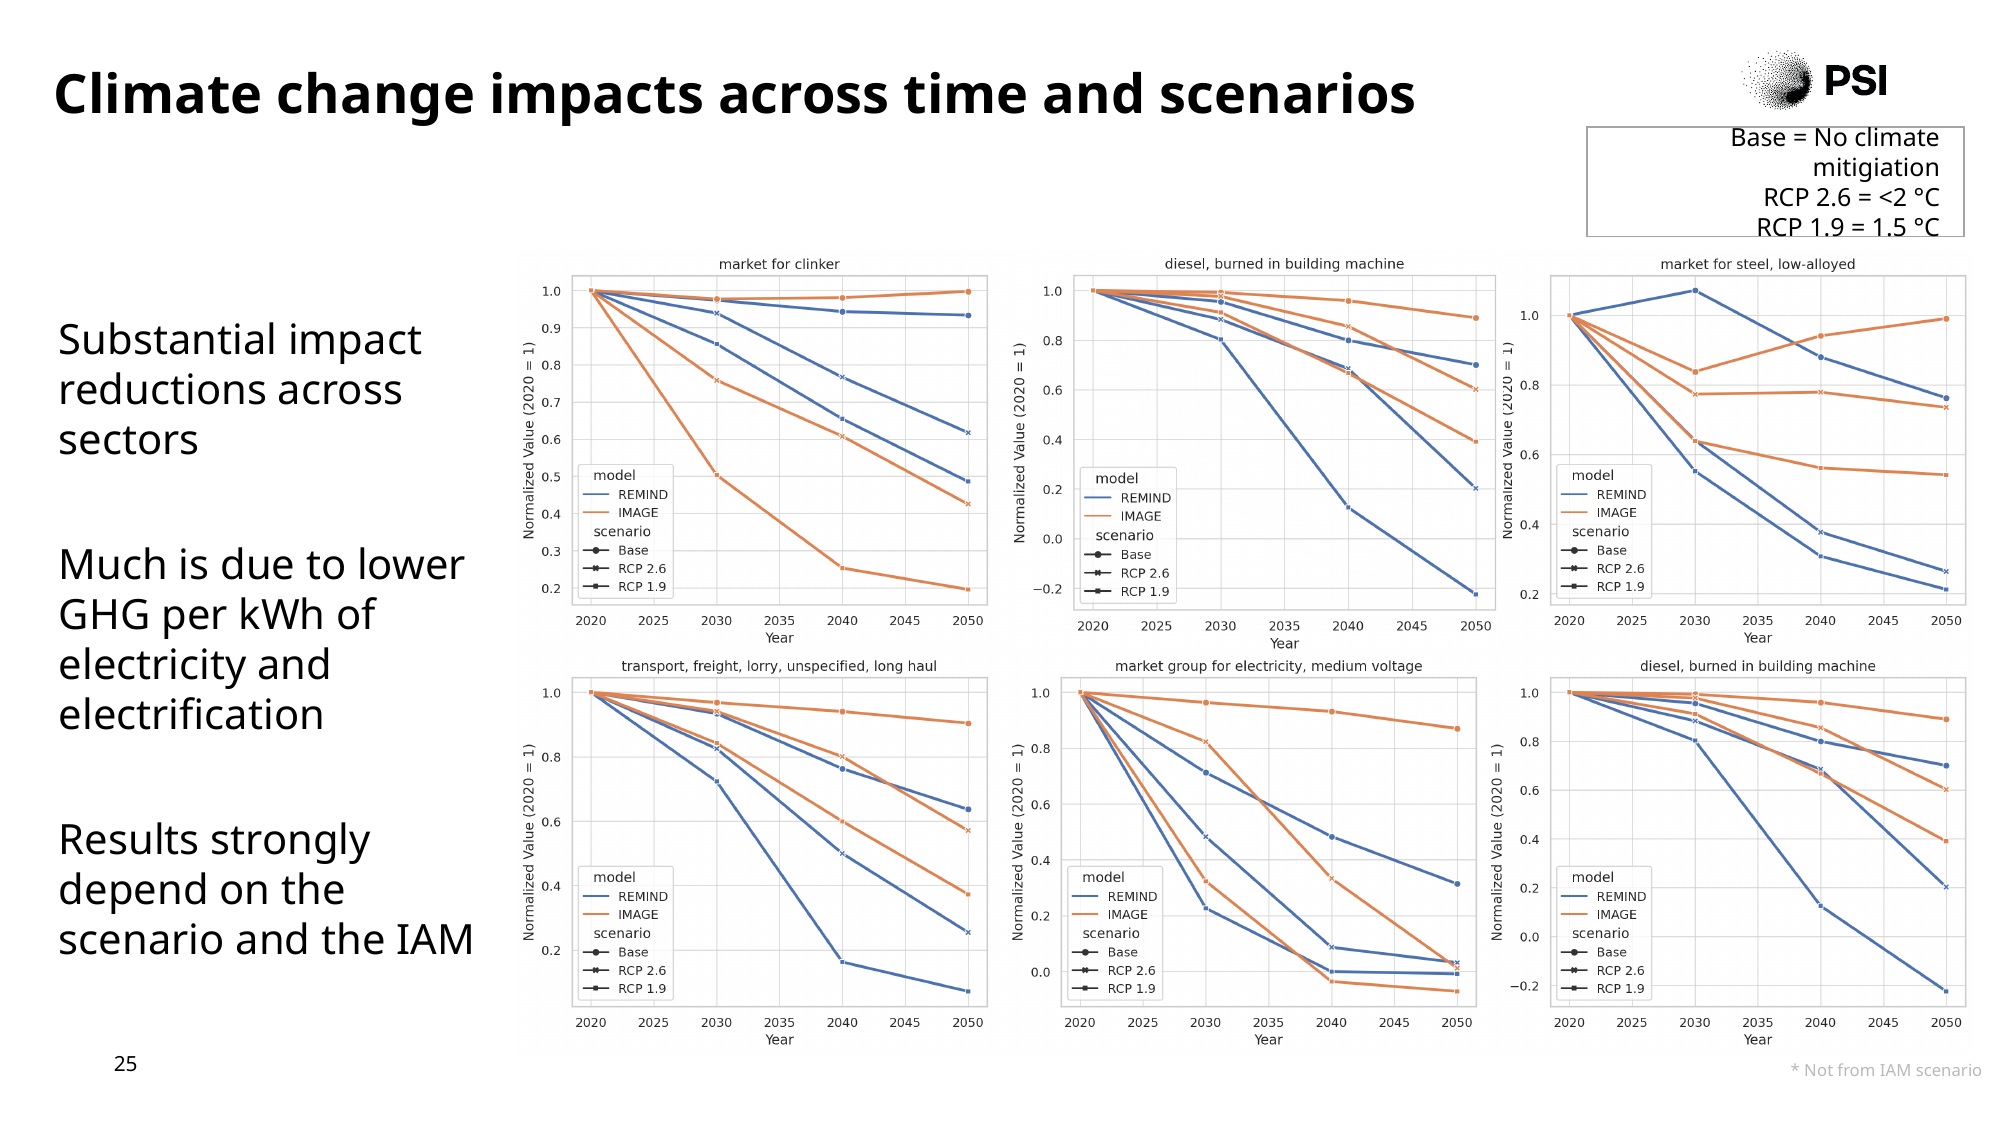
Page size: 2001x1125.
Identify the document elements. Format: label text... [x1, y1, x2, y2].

picture [515, 250, 1973, 1055]
title Climate change impacts across time and scenarios [53, 59, 1942, 140]
text_box Base = No climate mitigiation RCP 2.6 = <2 °C RCP 1.9 = 1.5 °C [1586, 126, 1965, 237]
text_box * Not from IAM scenario [1763, 1049, 2000, 1090]
slide_number 25 [114, 1050, 230, 1075]
list Substantial impact reductions across sectors Much is due to lower GHG per kWh of electricity and electrification Results strongly depend on the scenario and the IAM [58, 250, 515, 1022]
